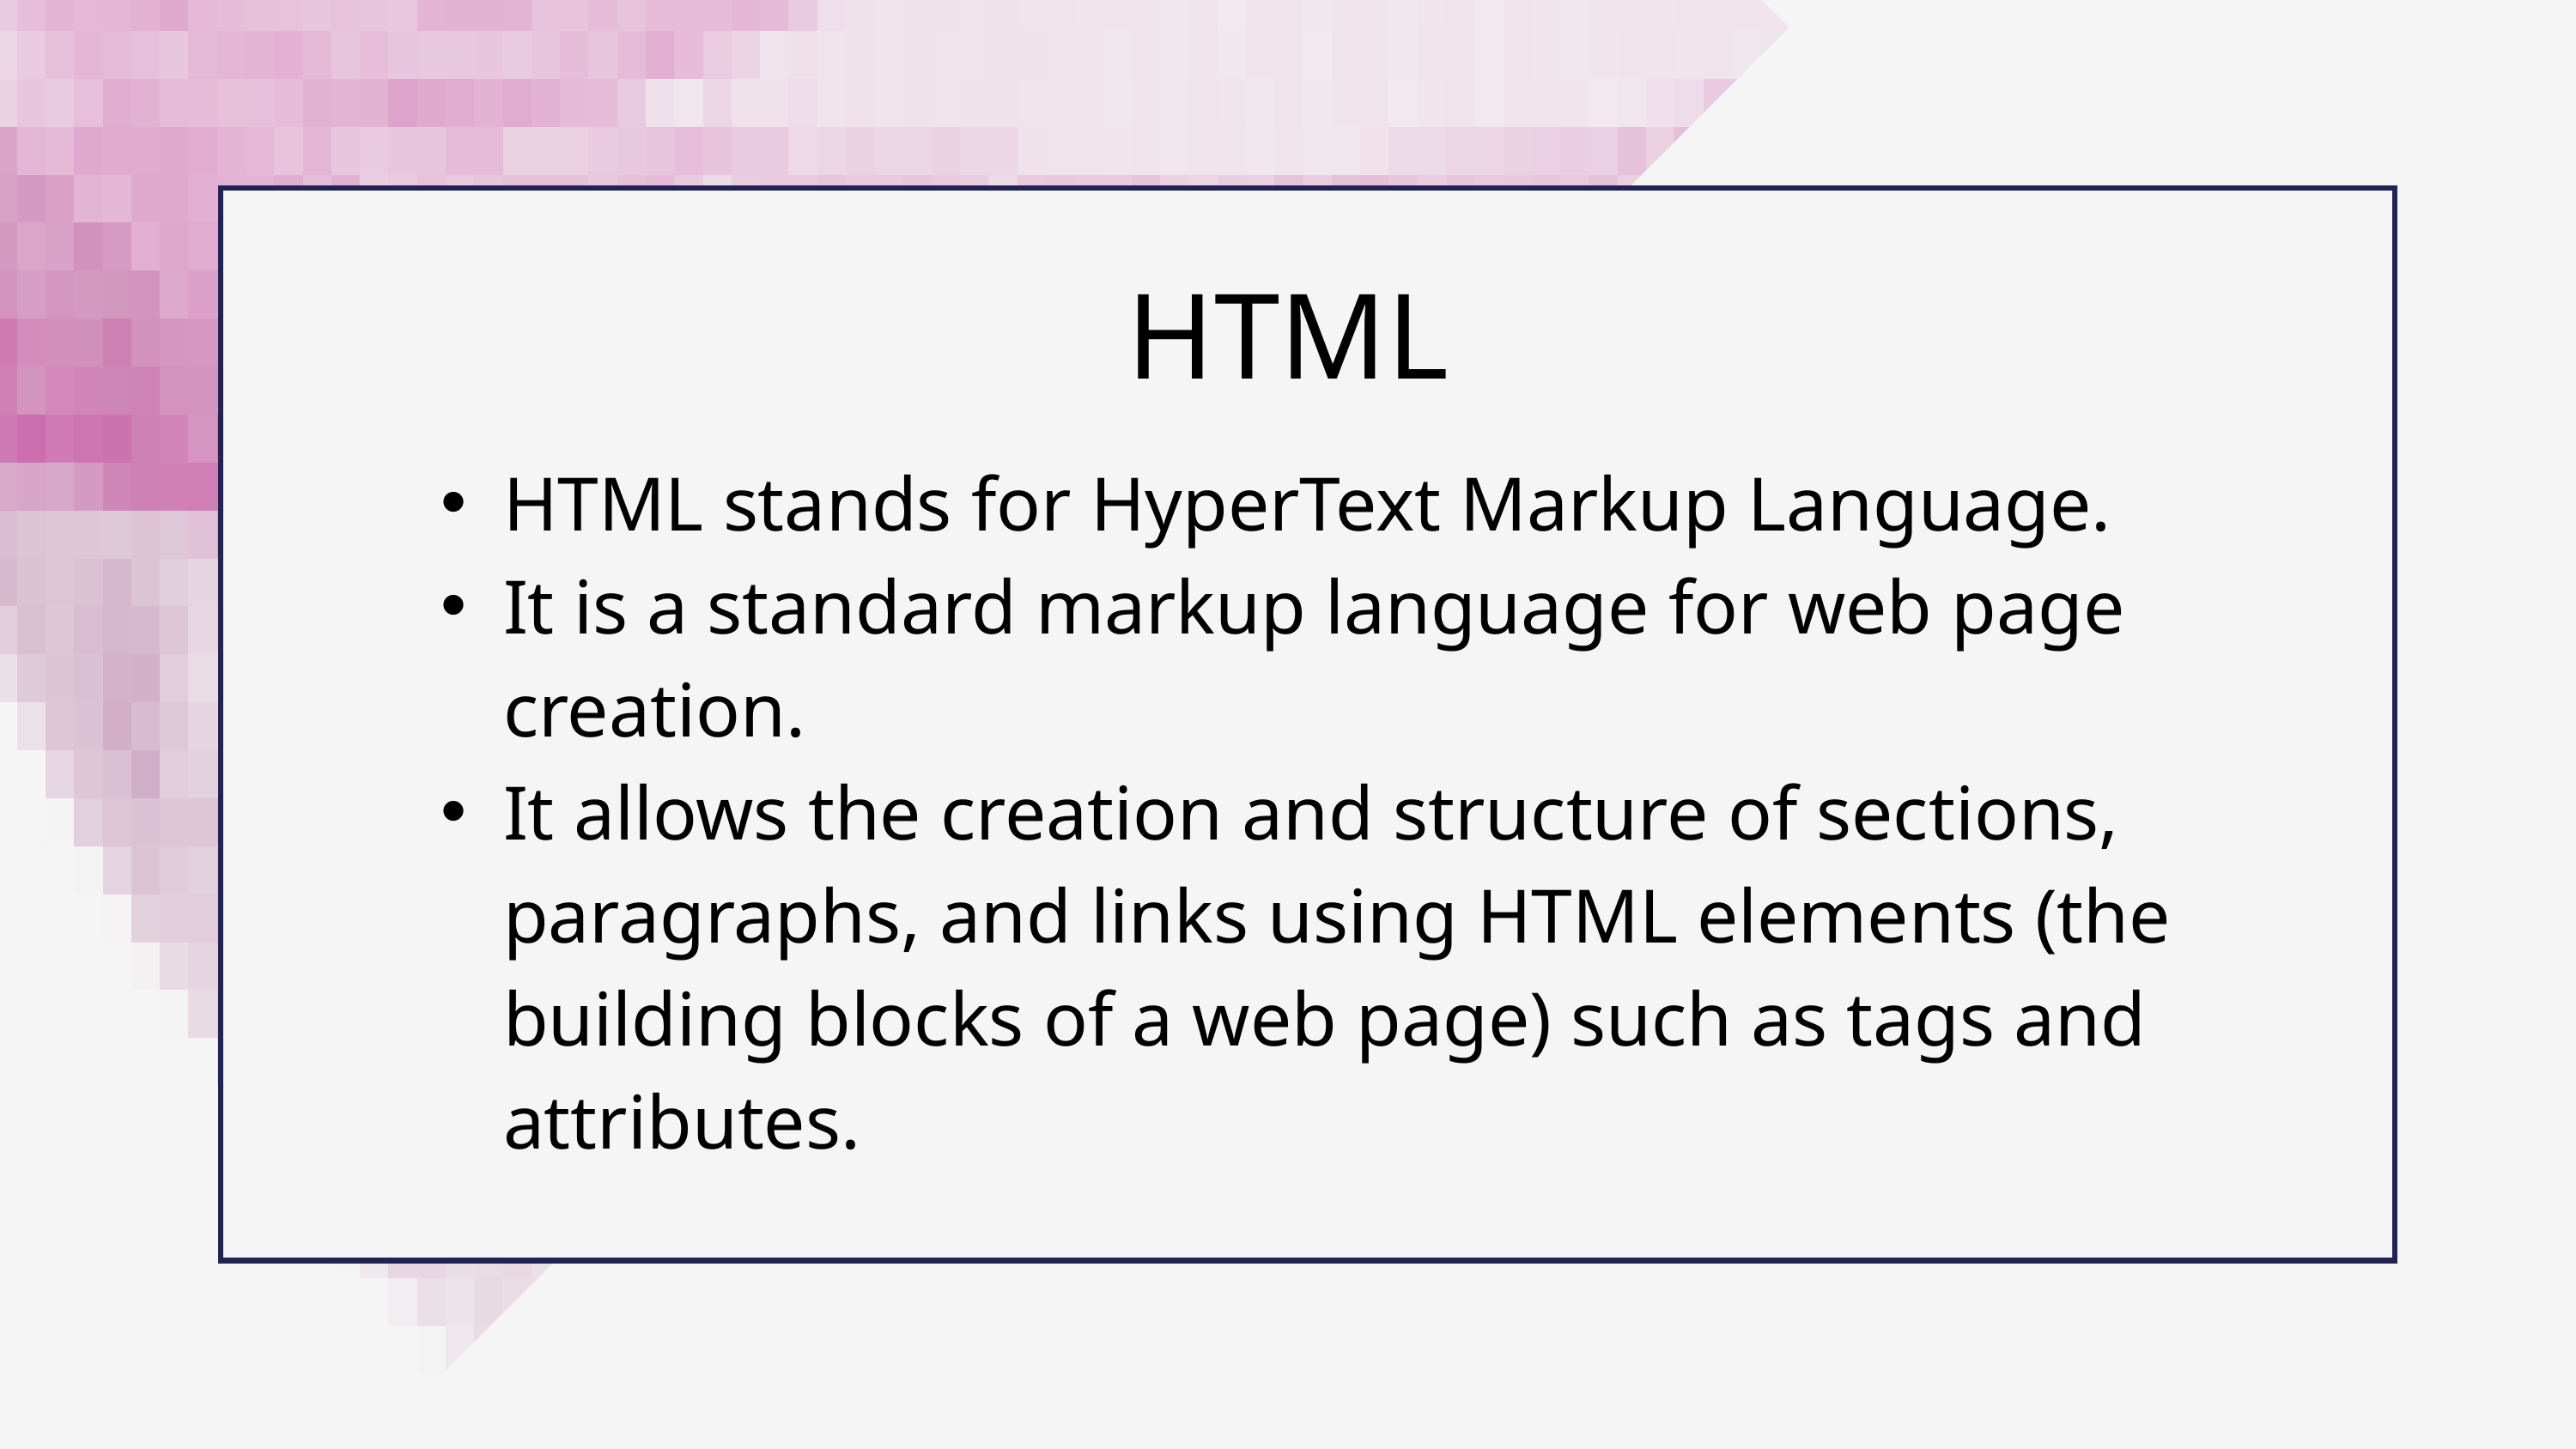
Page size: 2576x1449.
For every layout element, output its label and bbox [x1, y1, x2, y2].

text_box [220, 187, 2395, 1261]
text_box [0, 0, 1789, 1449]
